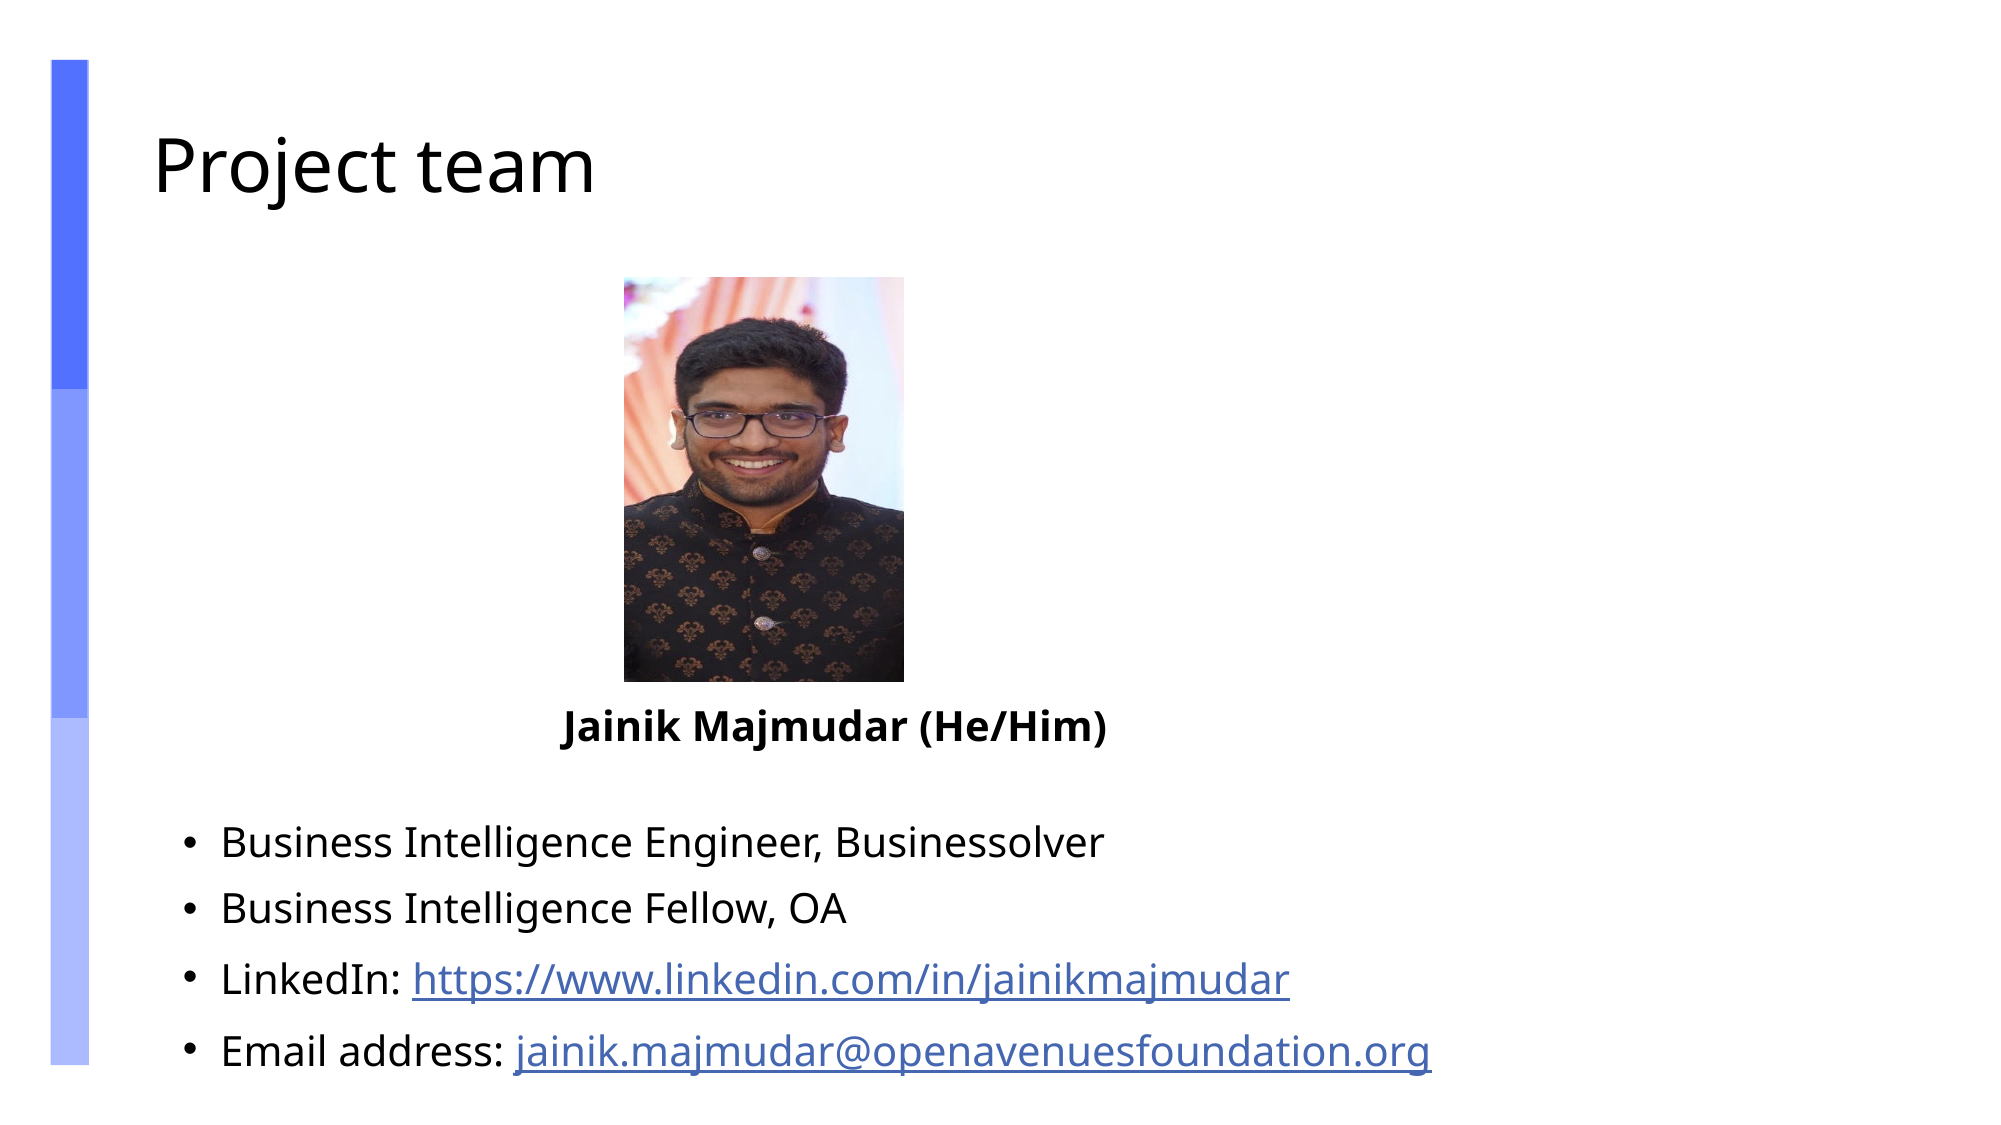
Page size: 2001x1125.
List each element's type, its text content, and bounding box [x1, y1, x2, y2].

picture [624, 277, 904, 682]
title Project team [137, 59, 1863, 278]
text_box Jainik Majmudar (He/Him) Business Intelligence Engineer, Businessolver Business Intelligence Fellow, OA LinkedIn: https://www.linkedin.com/in/jainikmajmudar Email address: jainik.majmudar@openavenuesfoundation.org [167, 698, 1503, 1095]
